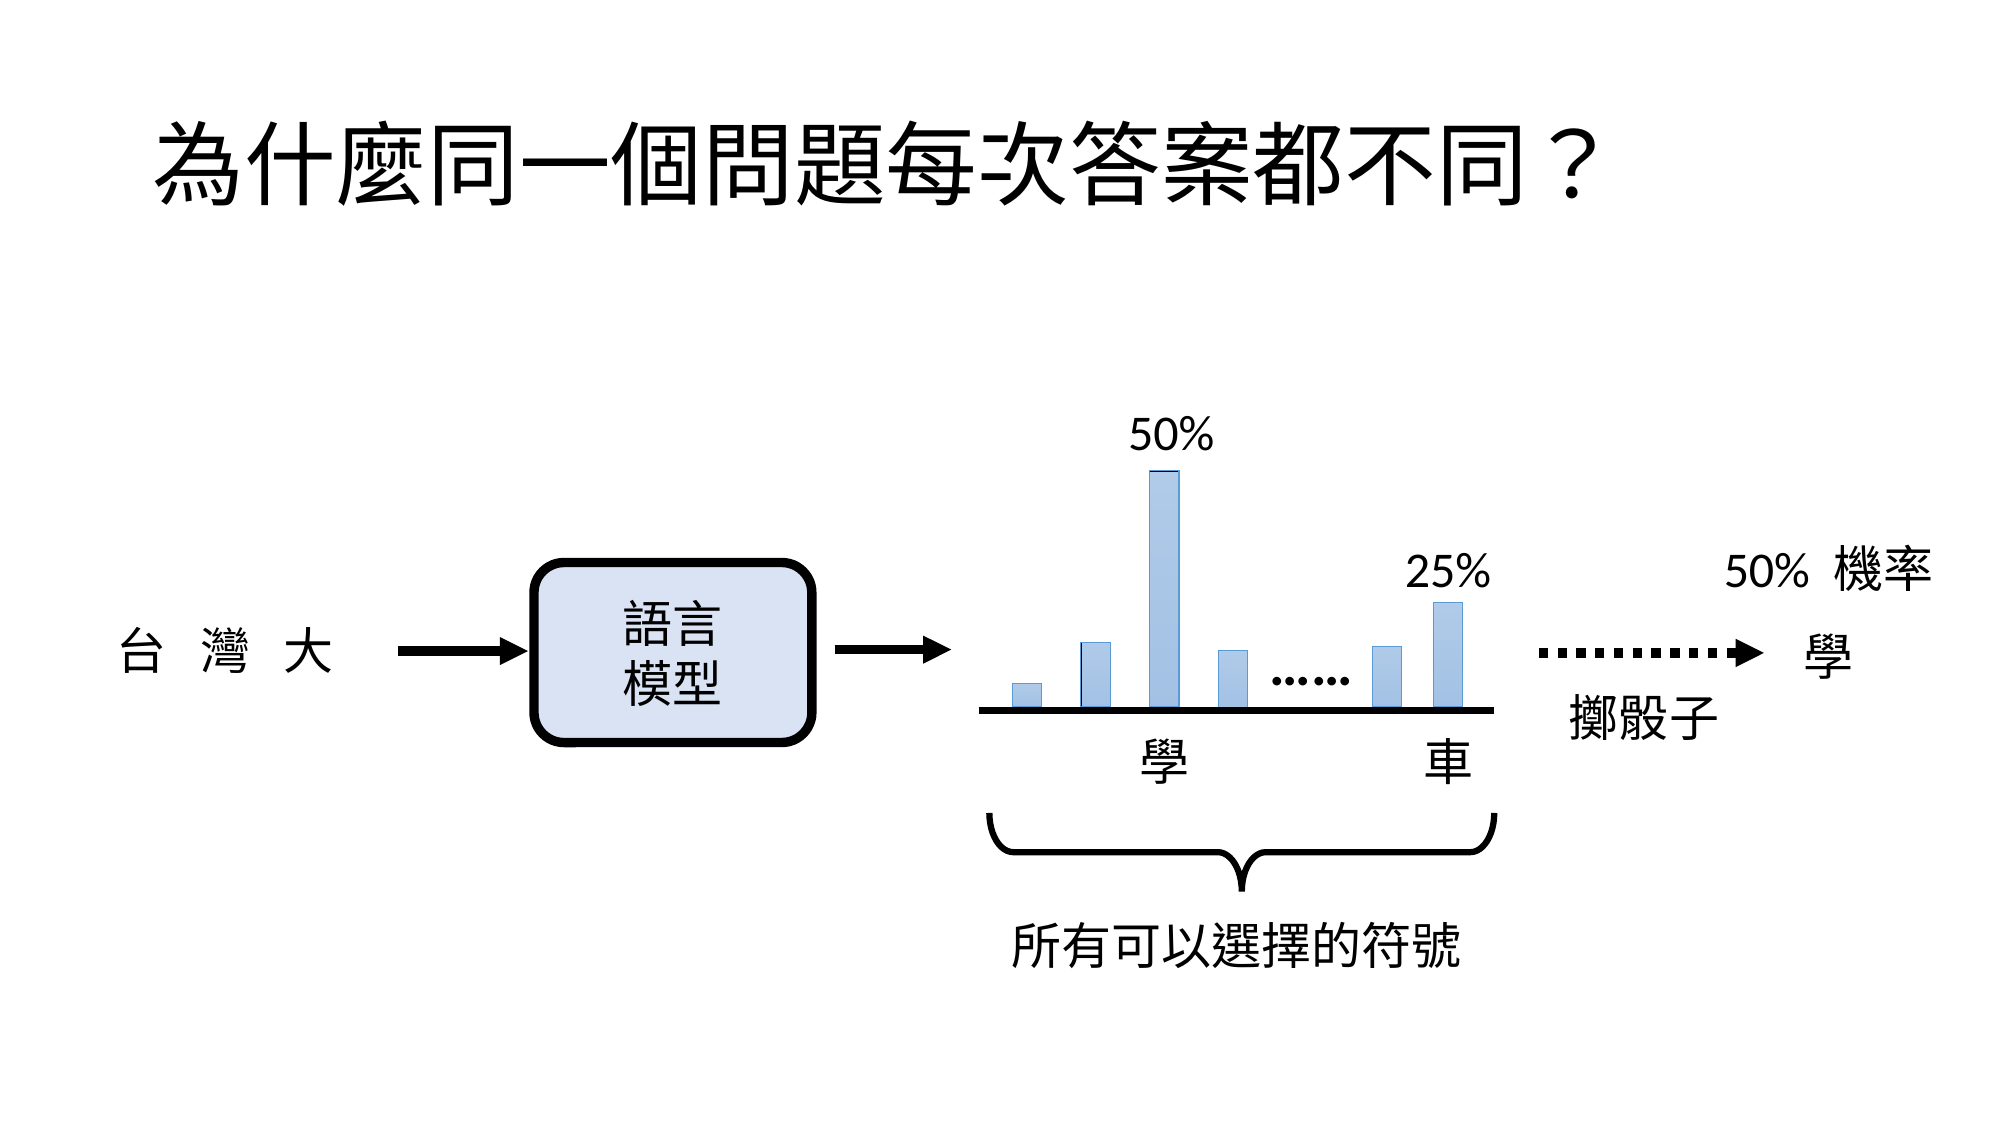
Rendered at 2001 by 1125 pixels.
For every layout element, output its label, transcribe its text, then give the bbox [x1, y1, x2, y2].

title 為什麼同一個問題每次答案都不同？ [137, 59, 1863, 278]
text_box 25% [1357, 530, 1539, 606]
text_box 語言 模型 [532, 561, 813, 744]
text_box [1149, 470, 1180, 707]
text_box 擲骰子 [1531, 679, 1757, 754]
text_box 50% [1080, 392, 1262, 468]
text_box 車 [1335, 723, 1561, 799]
text_box 所有可以選擇的符號 [992, 907, 1481, 982]
text_box 台 灣 大 [37, 611, 413, 687]
text_box 50% 機率 [1656, 530, 2000, 605]
text_box [1080, 642, 1111, 707]
text_box [988, 812, 1495, 892]
text_box …… [1176, 620, 1446, 705]
text_box [1433, 606, 1463, 707]
text_box 學 [1715, 618, 1941, 693]
text_box [1012, 683, 1042, 707]
text_box 學 [1051, 723, 1277, 799]
